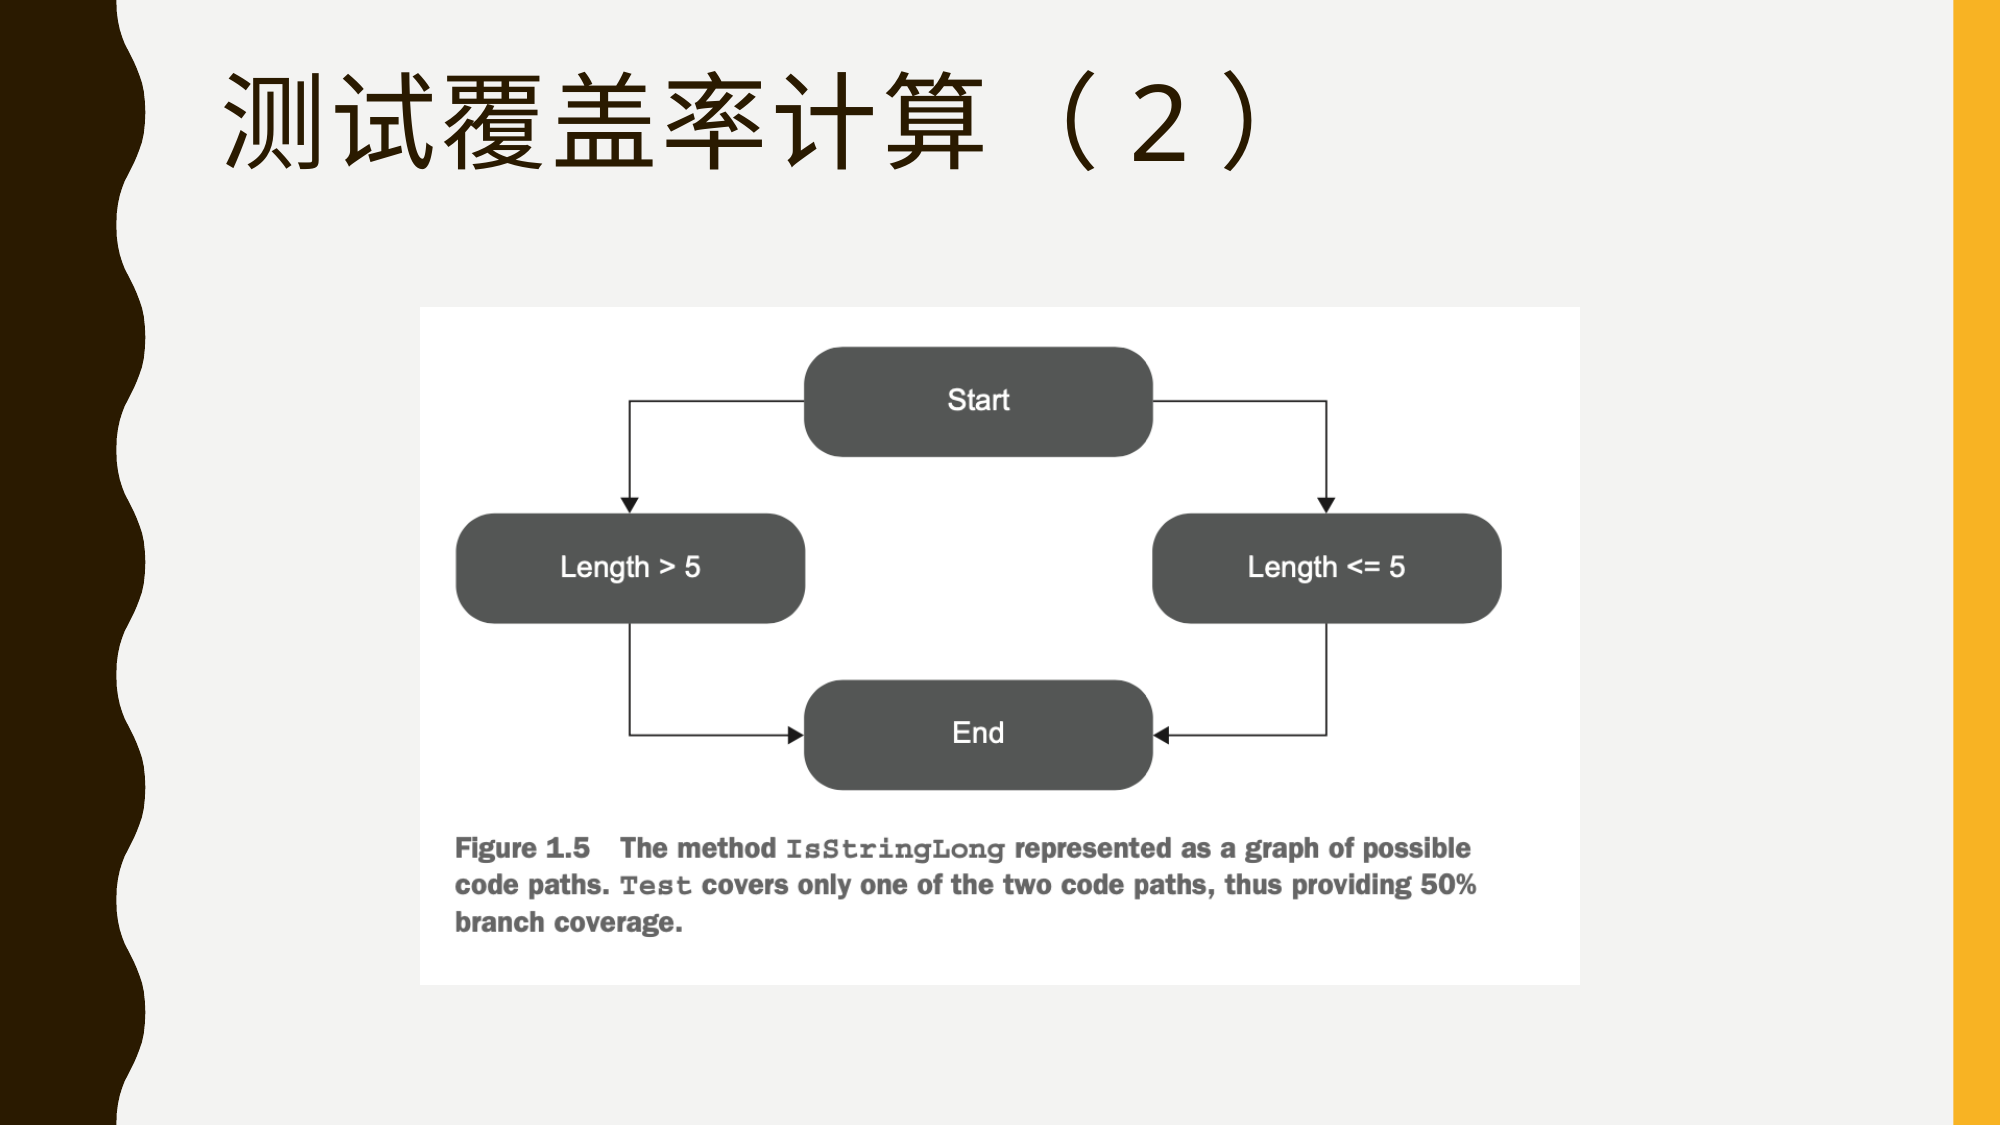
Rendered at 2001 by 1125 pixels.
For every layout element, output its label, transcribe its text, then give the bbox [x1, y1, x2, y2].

title 测试覆盖率计算（2） [205, 62, 1875, 308]
picture [420, 307, 1580, 985]
